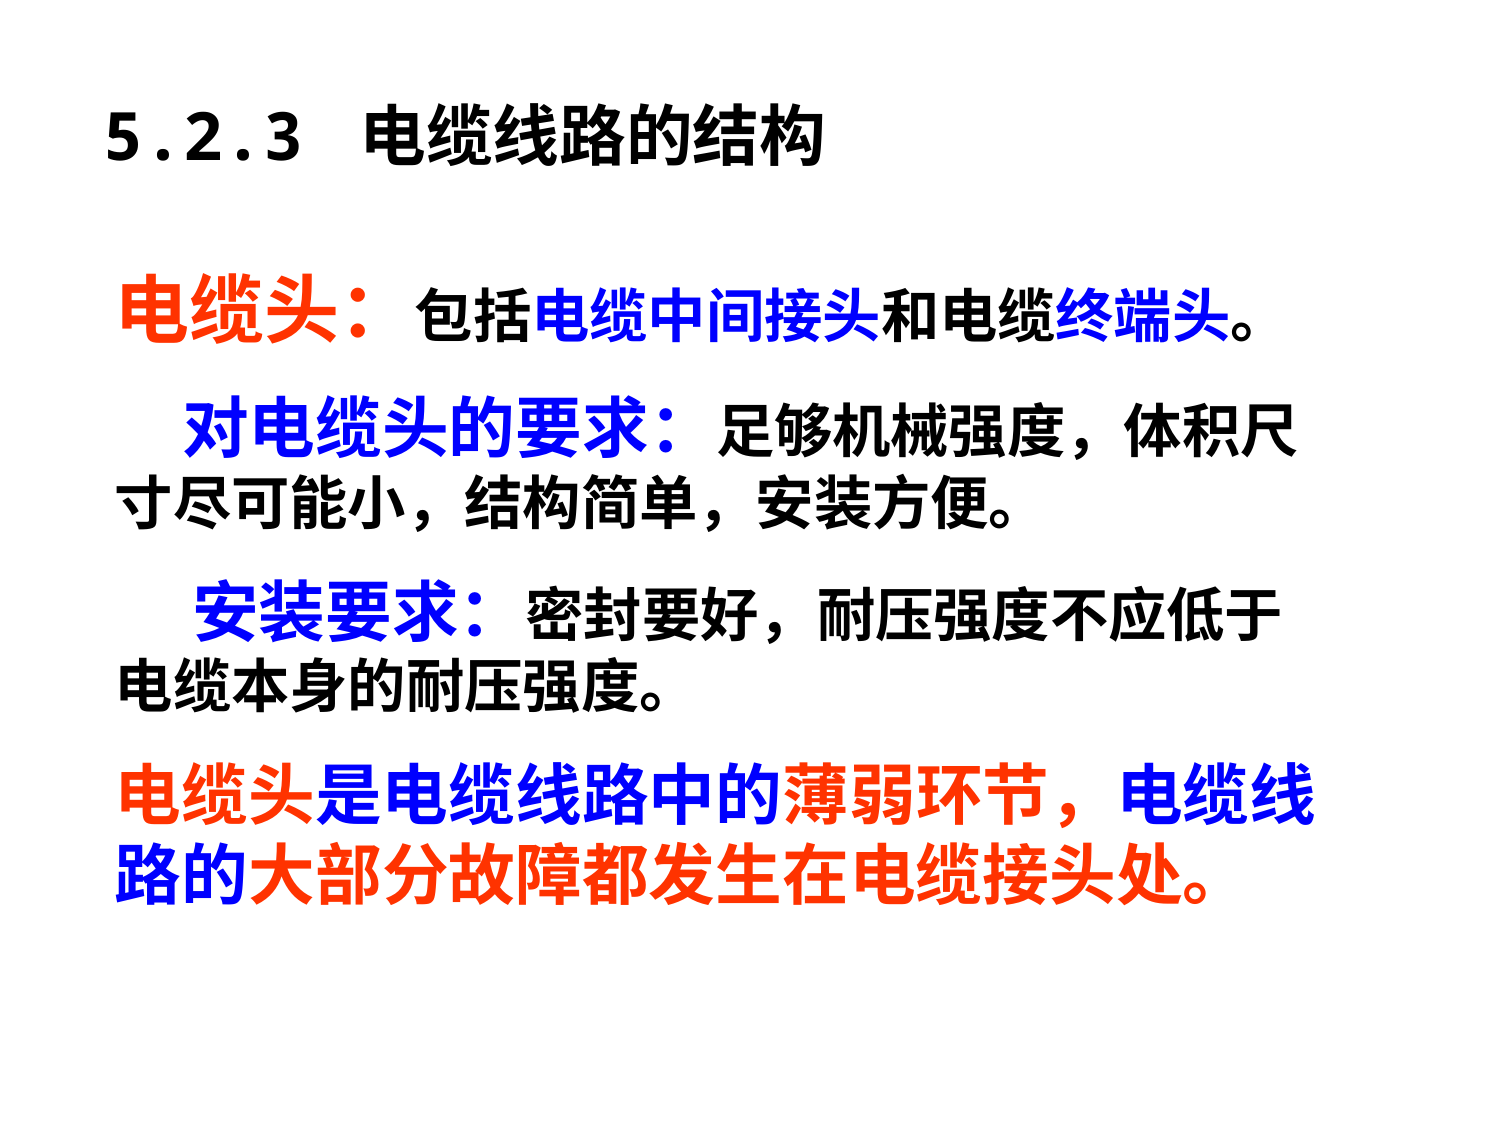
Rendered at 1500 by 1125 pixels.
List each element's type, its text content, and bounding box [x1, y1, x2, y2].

text_box 电缆头：包括电缆中间接头和电缆终端头。 对电缆头的要求：足够机械强度，体积尺寸尽可能小，结构简单，安装方便。 安装要求：密封要好，耐压强度不应低于电缆本身的耐压强度。 电缆头是电缆线路中的薄弱环节，电缆线路的大部分故障都发生在电缆接头处。 [100, 255, 1338, 920]
title 5.2.3 电缆线路的结构 [88, 90, 906, 178]
